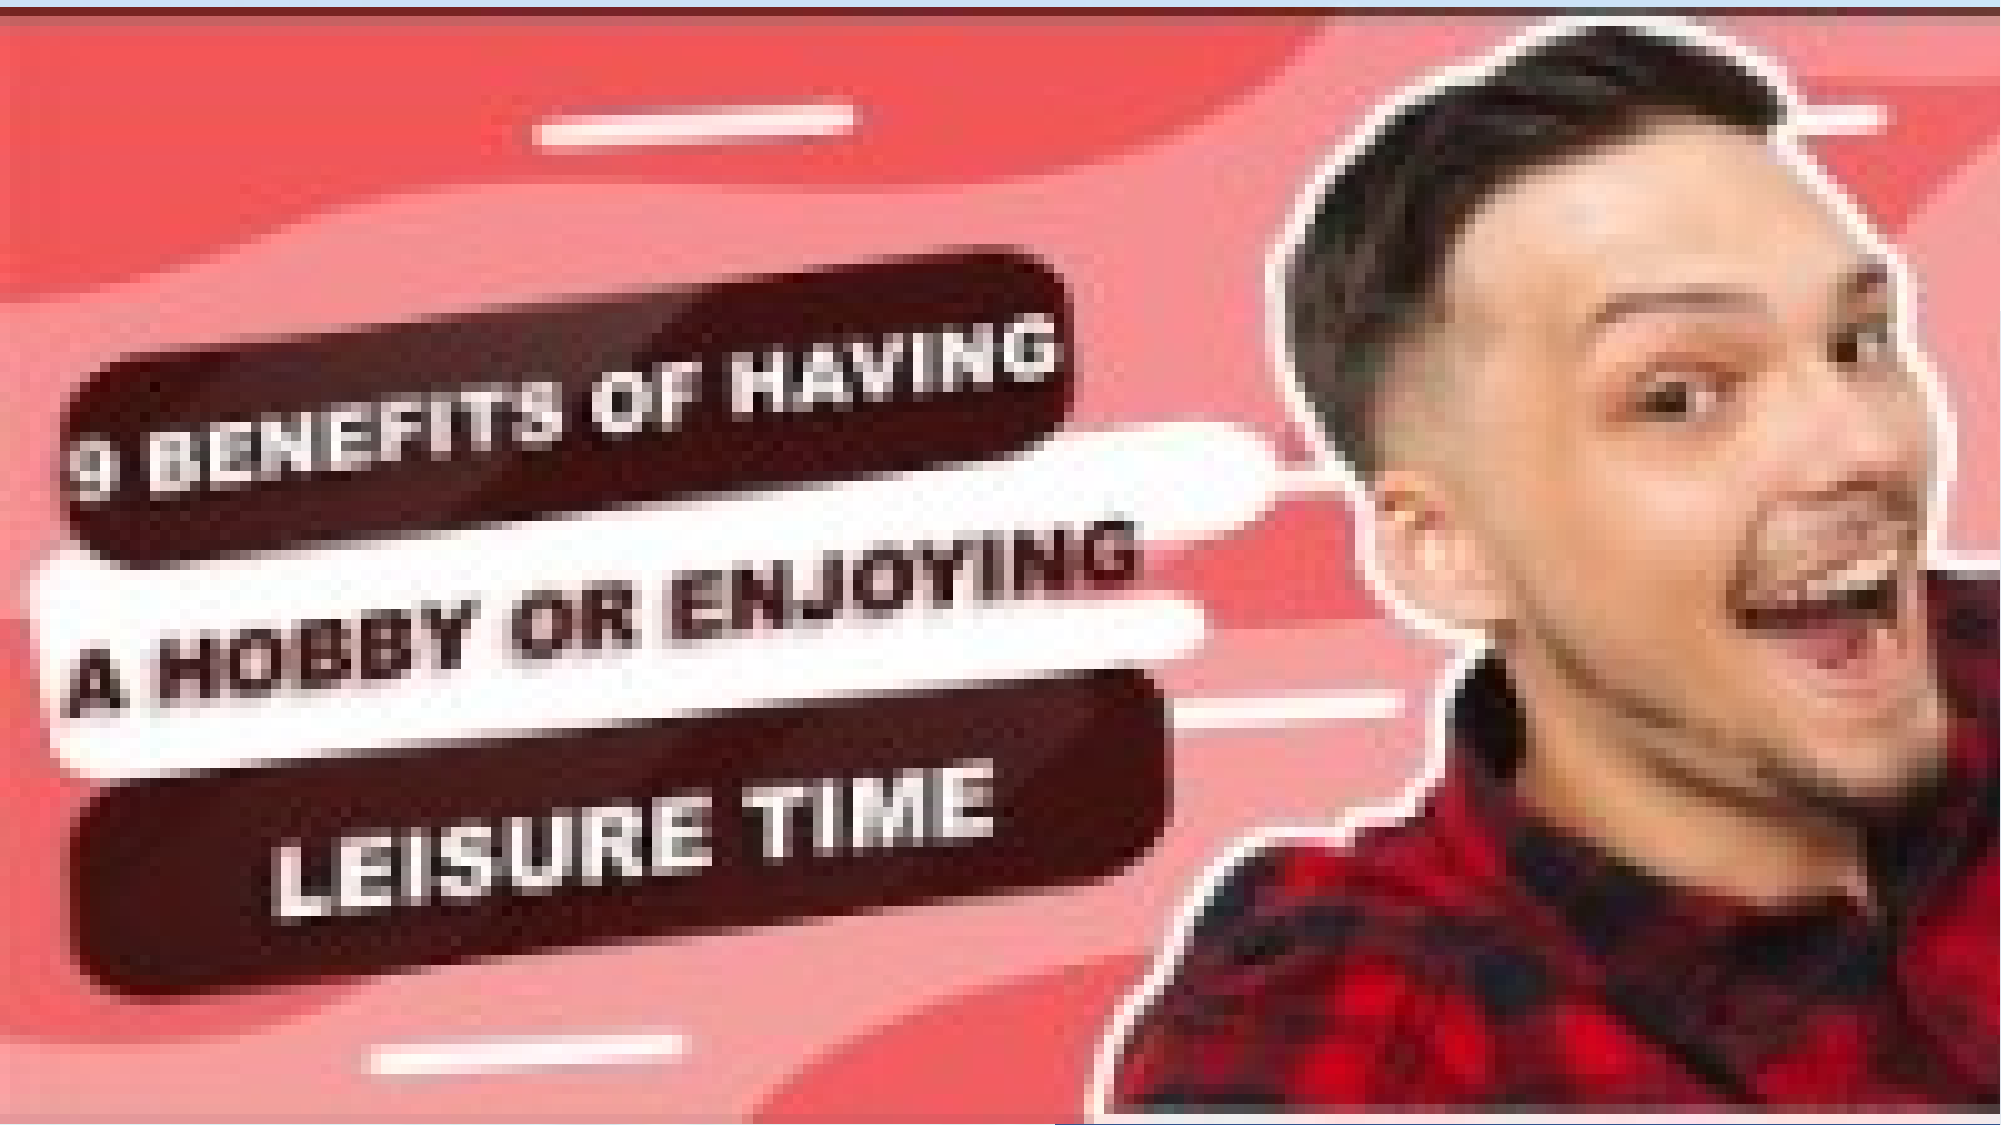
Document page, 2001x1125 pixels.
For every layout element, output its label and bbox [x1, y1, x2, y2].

text_box [0, 6, 2000, 1125]
